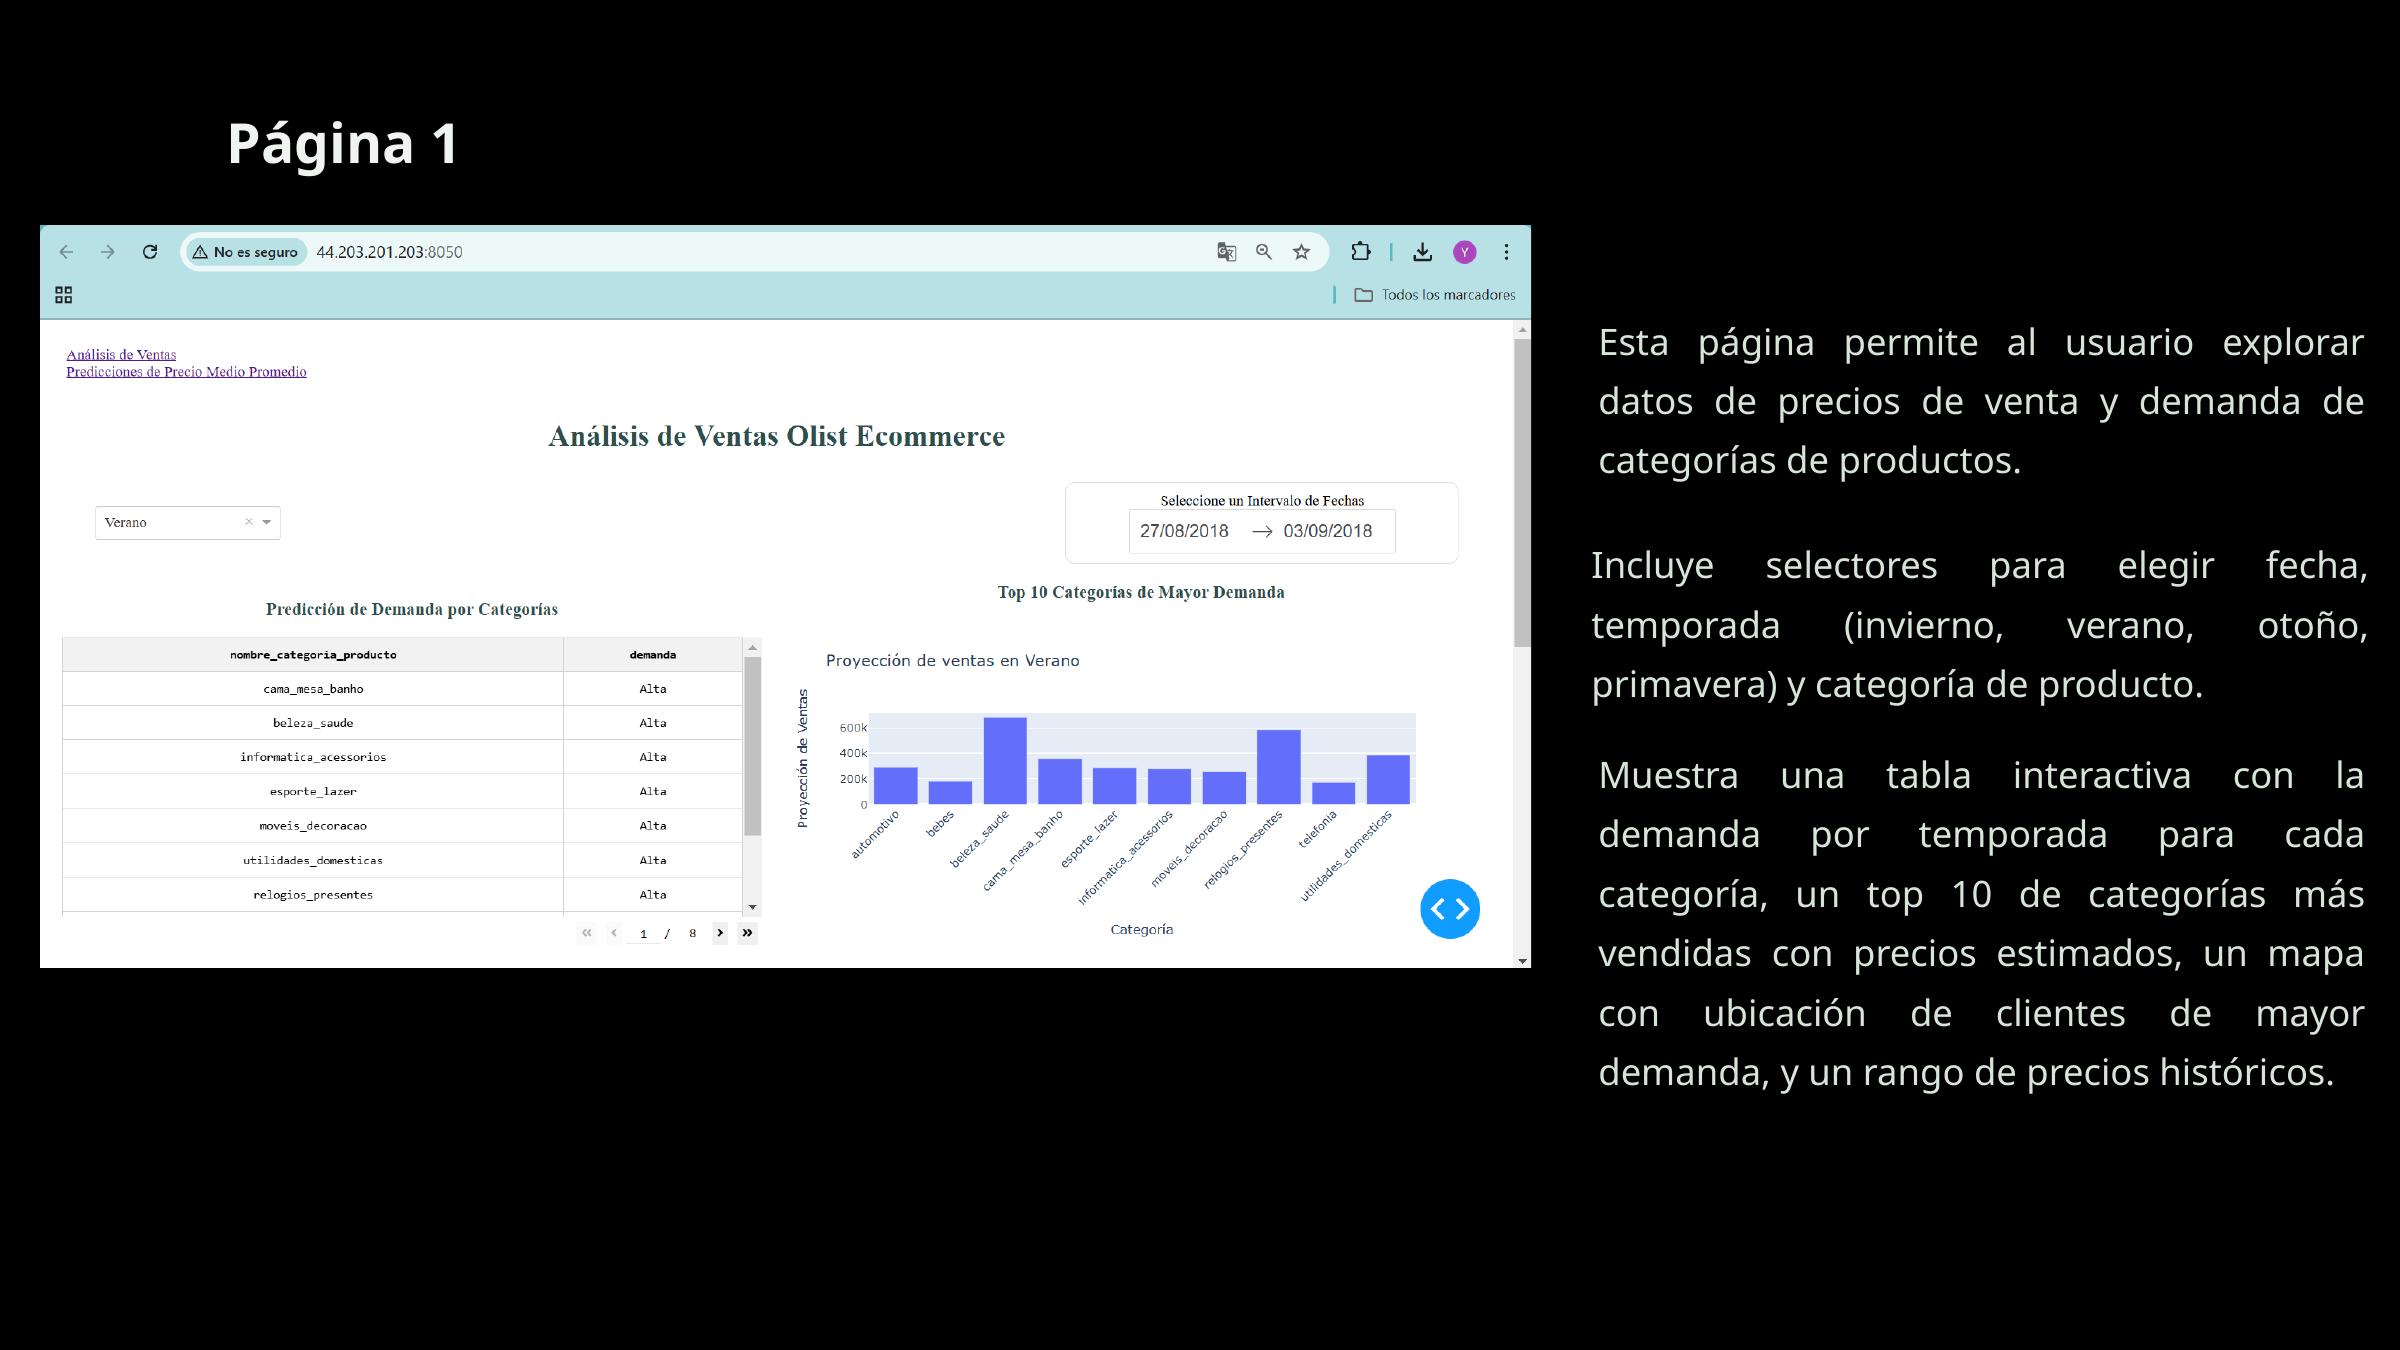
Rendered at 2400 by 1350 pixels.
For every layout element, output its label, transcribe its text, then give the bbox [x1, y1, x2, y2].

text_box Esta página permite al usuario explorar datos de precios de venta y demanda de categorías de productos. [1598, 303, 2367, 443]
text_box Muestra una tabla interactiva con la demanda por temporada para cada categoría, un top 10 de categorías más vendidas con precios estimados, un mapa con ubicación de clientes de mayor demanda, y un rango de precios históricos. [1598, 736, 2367, 1047]
text_box Página 1 [226, 106, 785, 176]
text_box Incluye selectores para elegir fecha, temporada (invierno, verano, otoño, primavera) y categoría de producto. [1591, 526, 2371, 686]
picture [33, 225, 1532, 968]
